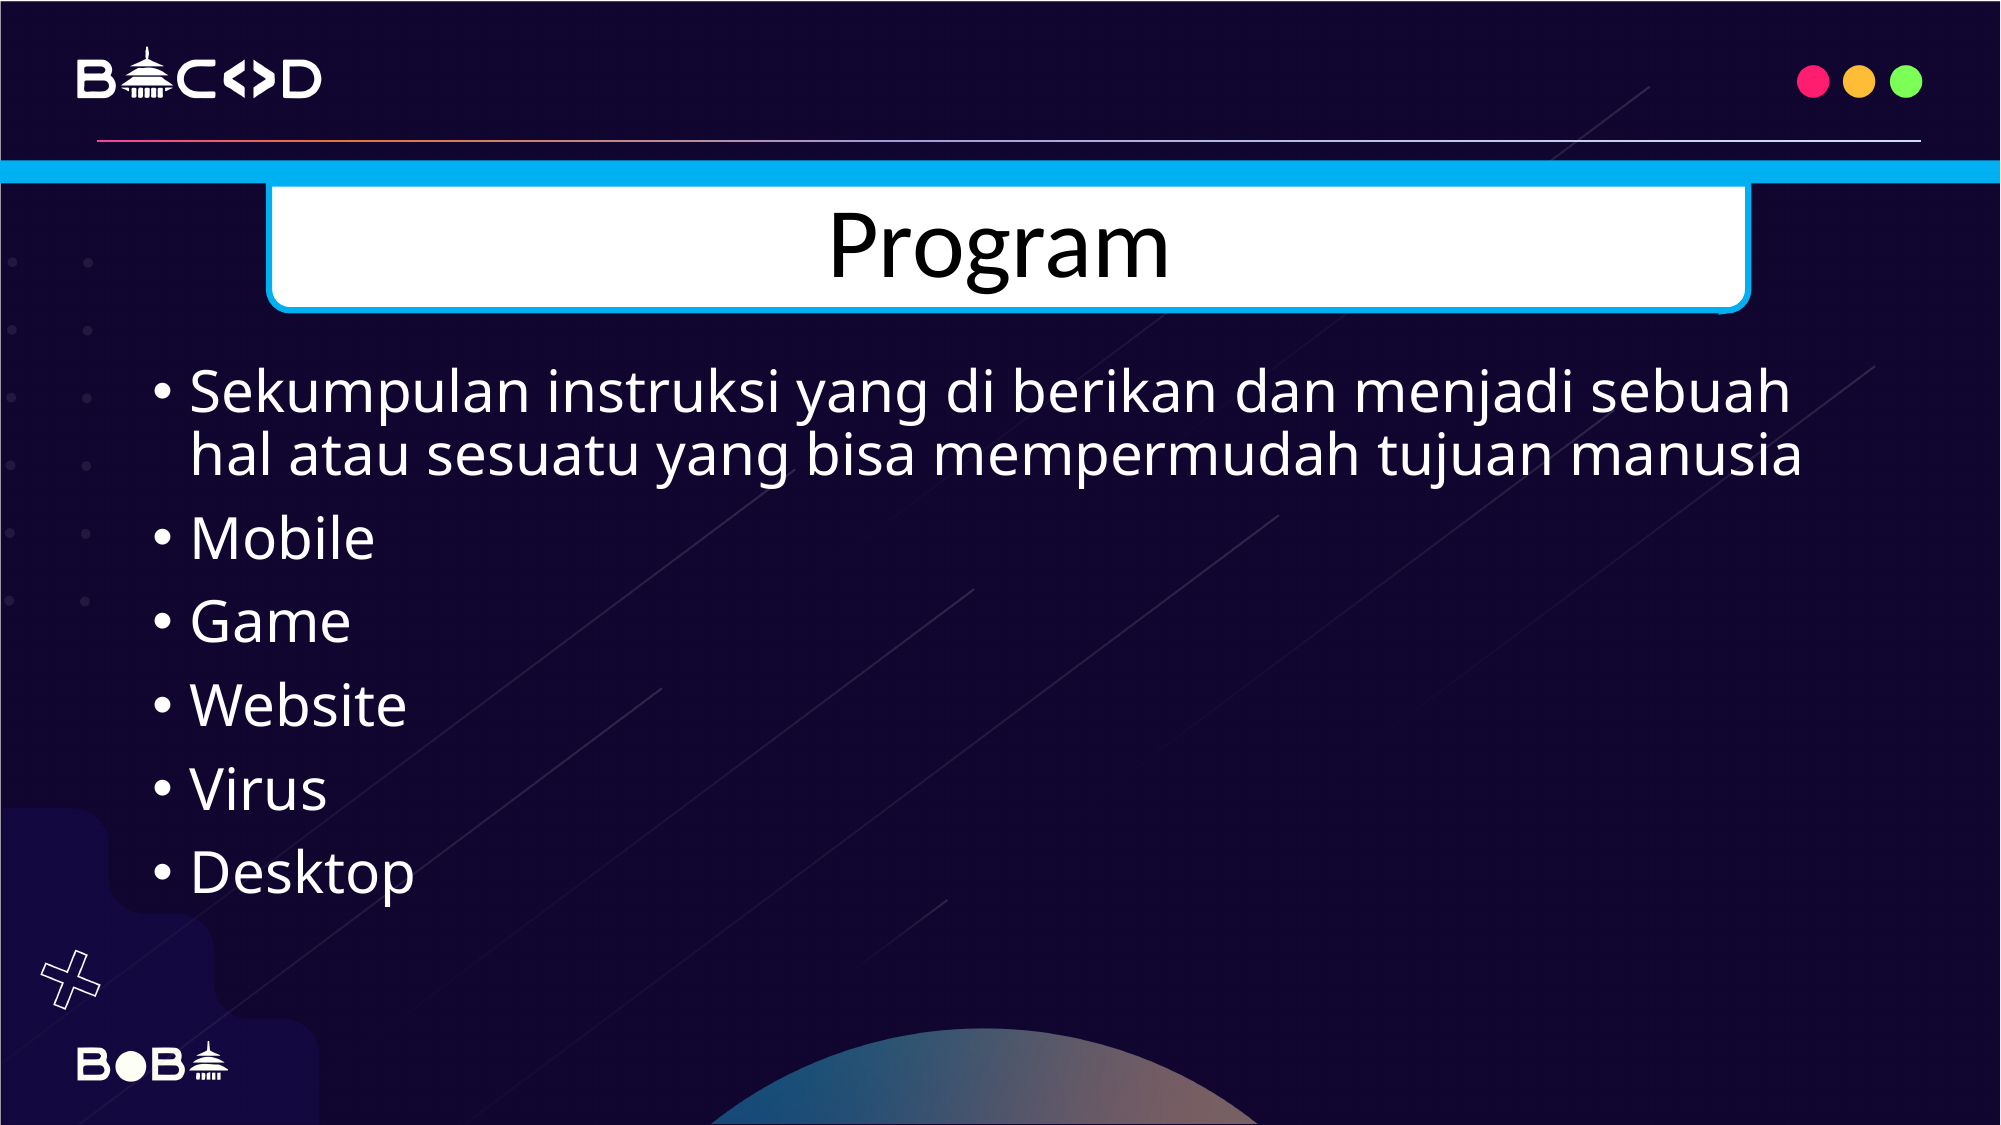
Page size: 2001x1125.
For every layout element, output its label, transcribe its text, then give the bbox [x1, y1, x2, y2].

picture [0, 184, 2001, 1125]
text_box [0, 159, 2000, 183]
picture [0, 0, 2001, 159]
text_box Program [0, 183, 2000, 332]
list Sekumpulan instruksi yang di berikan dan menjadi sebuah hal atau sesuatu yang bisa mempermudah tujuan manusia Mobile Game Website Virus Desktop [137, 354, 1863, 1014]
